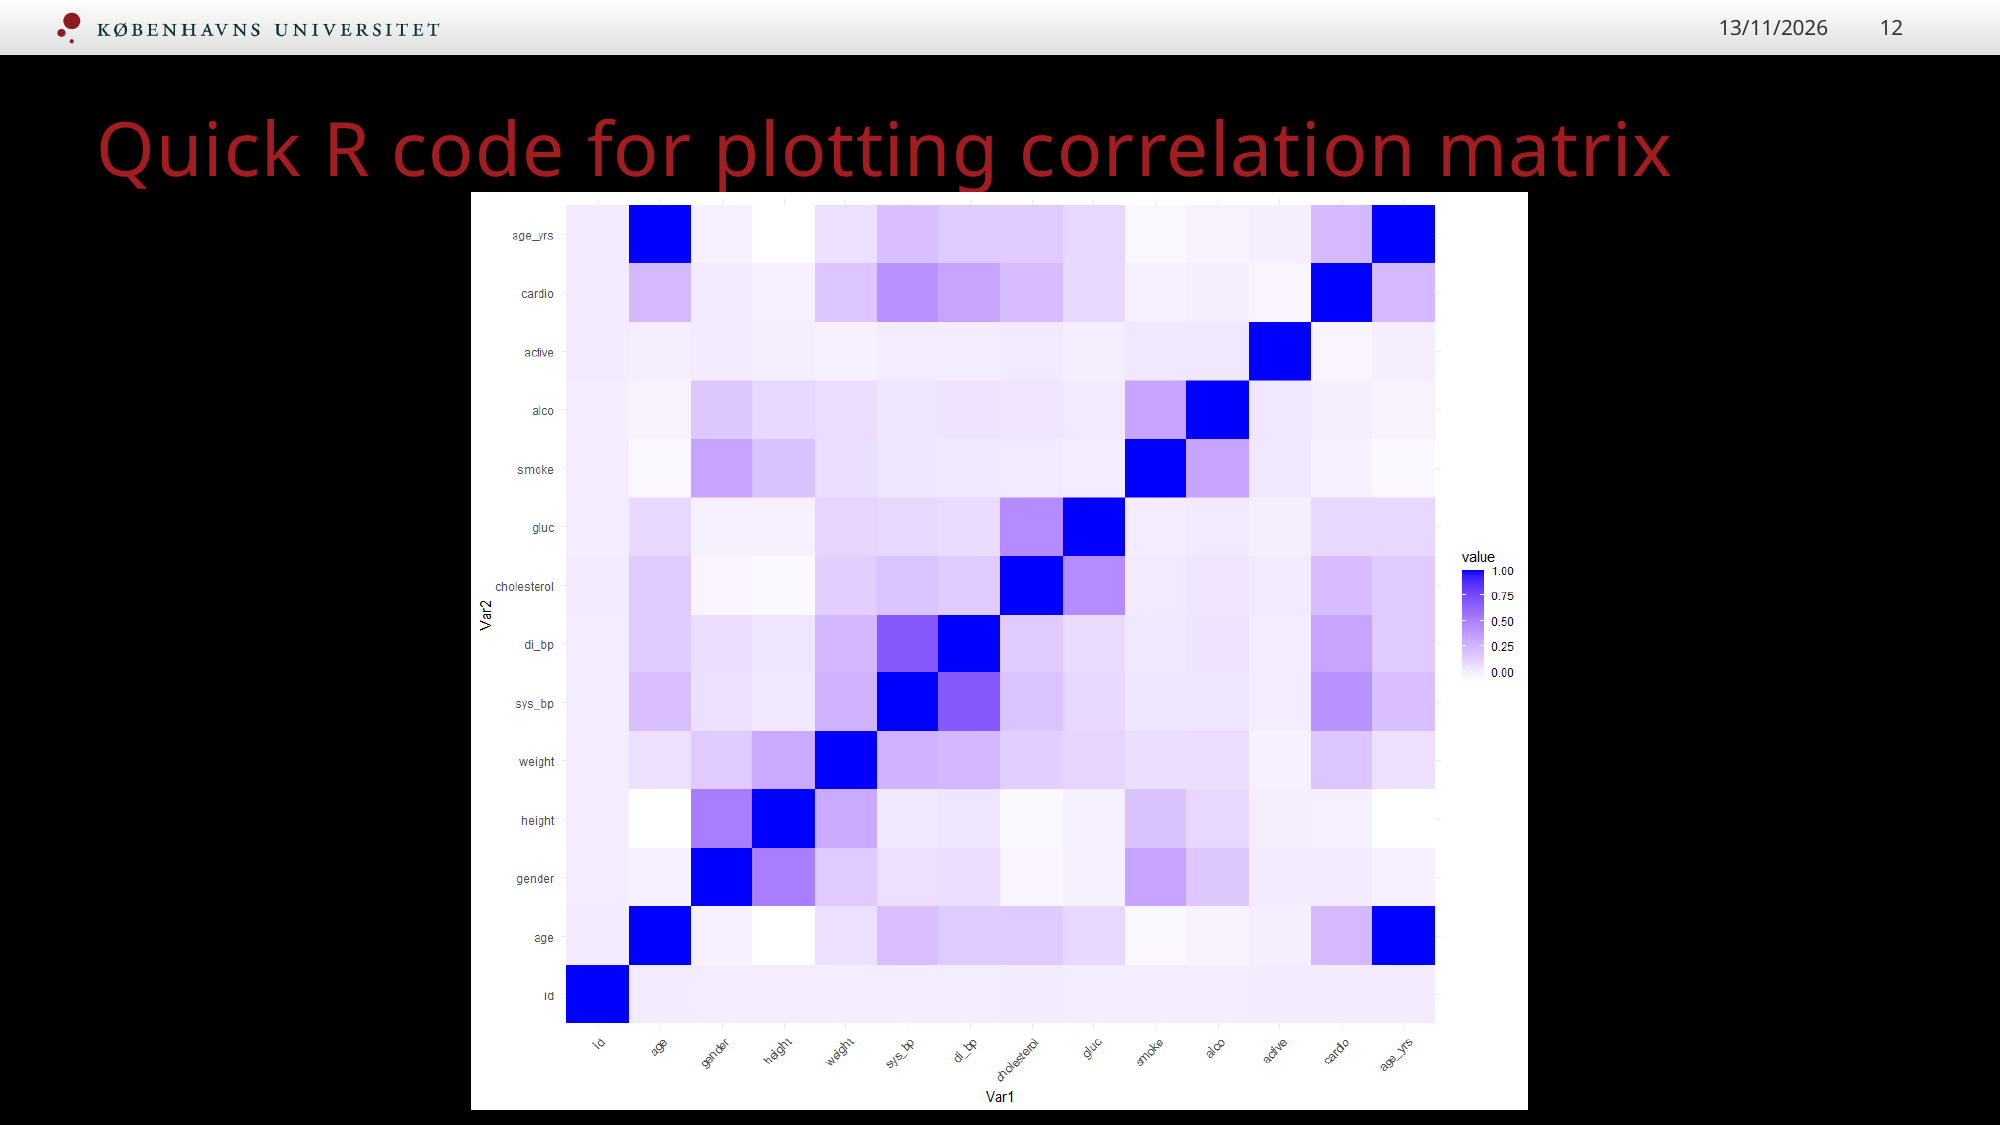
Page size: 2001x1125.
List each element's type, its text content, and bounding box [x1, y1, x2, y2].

title Quick R code for plotting correlation matrix [96, 101, 1904, 244]
slide_number 12 [1840, 14, 1904, 43]
picture [471, 192, 1529, 1110]
picture [91, 15, 476, 42]
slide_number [1694, 14, 1829, 43]
